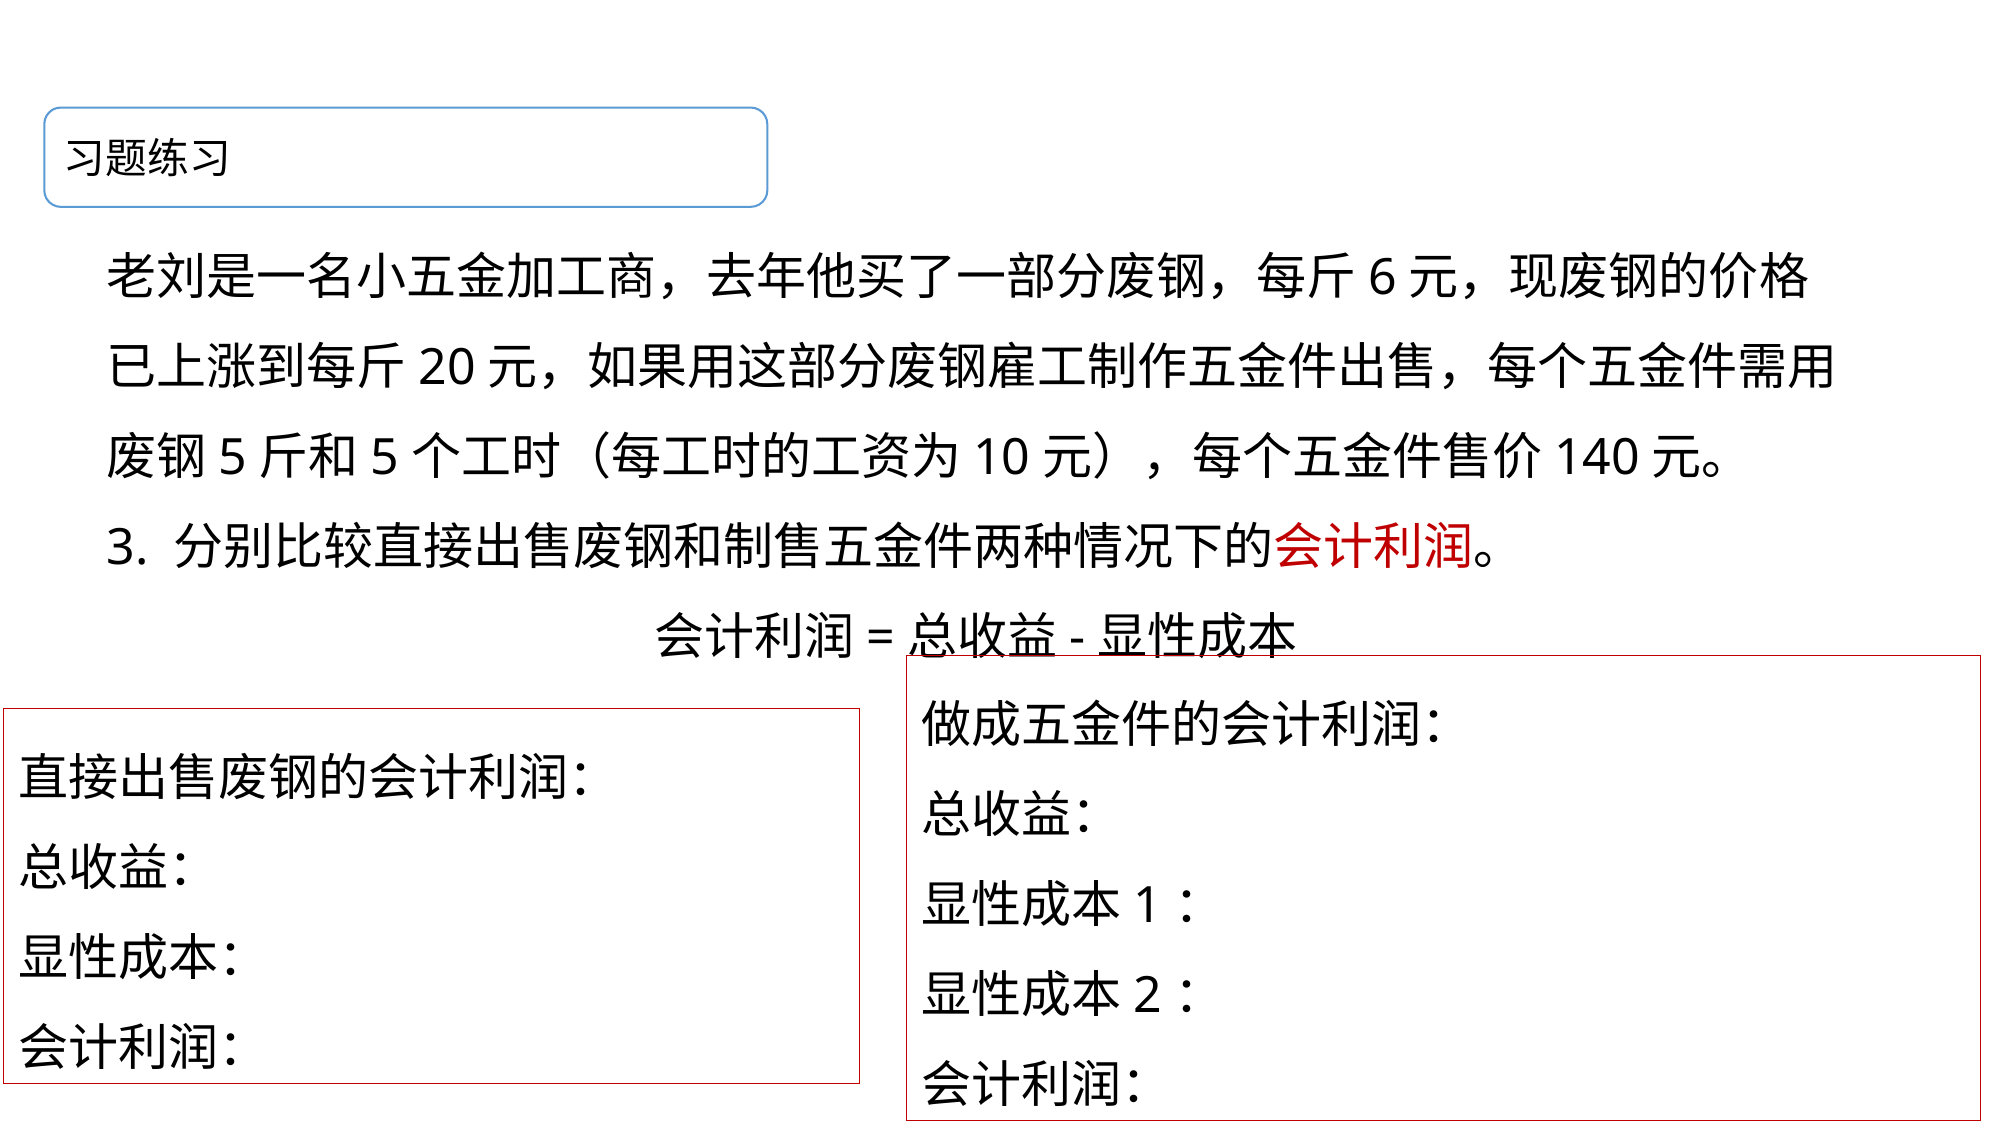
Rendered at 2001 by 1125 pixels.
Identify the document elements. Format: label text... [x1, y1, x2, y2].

text_box 做成五金件的会计利润： 总收益： 显性成本1： 显性成本2： 会计利润： [906, 655, 1981, 1121]
text_box 老刘是一名小五金加工商，去年他买了一部分废钢，每斤6元，现废钢的价格已上涨到每斤20元，如果用这部分废钢雇工制作五金件出售，每个五金件需用废钢5斤和5个工时（每工时的工资为10元），每个五金件售价140元。 3. 分别比较直接出售废钢和制售五金件两种情况下的会计利润。 会计利润=总收益-显性成本 [91, 206, 1861, 672]
text_box 习题练习 [43, 106, 769, 208]
text_box 直接出售废钢的会计利润： 总收益： 显性成本： 会计利润： [3, 708, 860, 1084]
